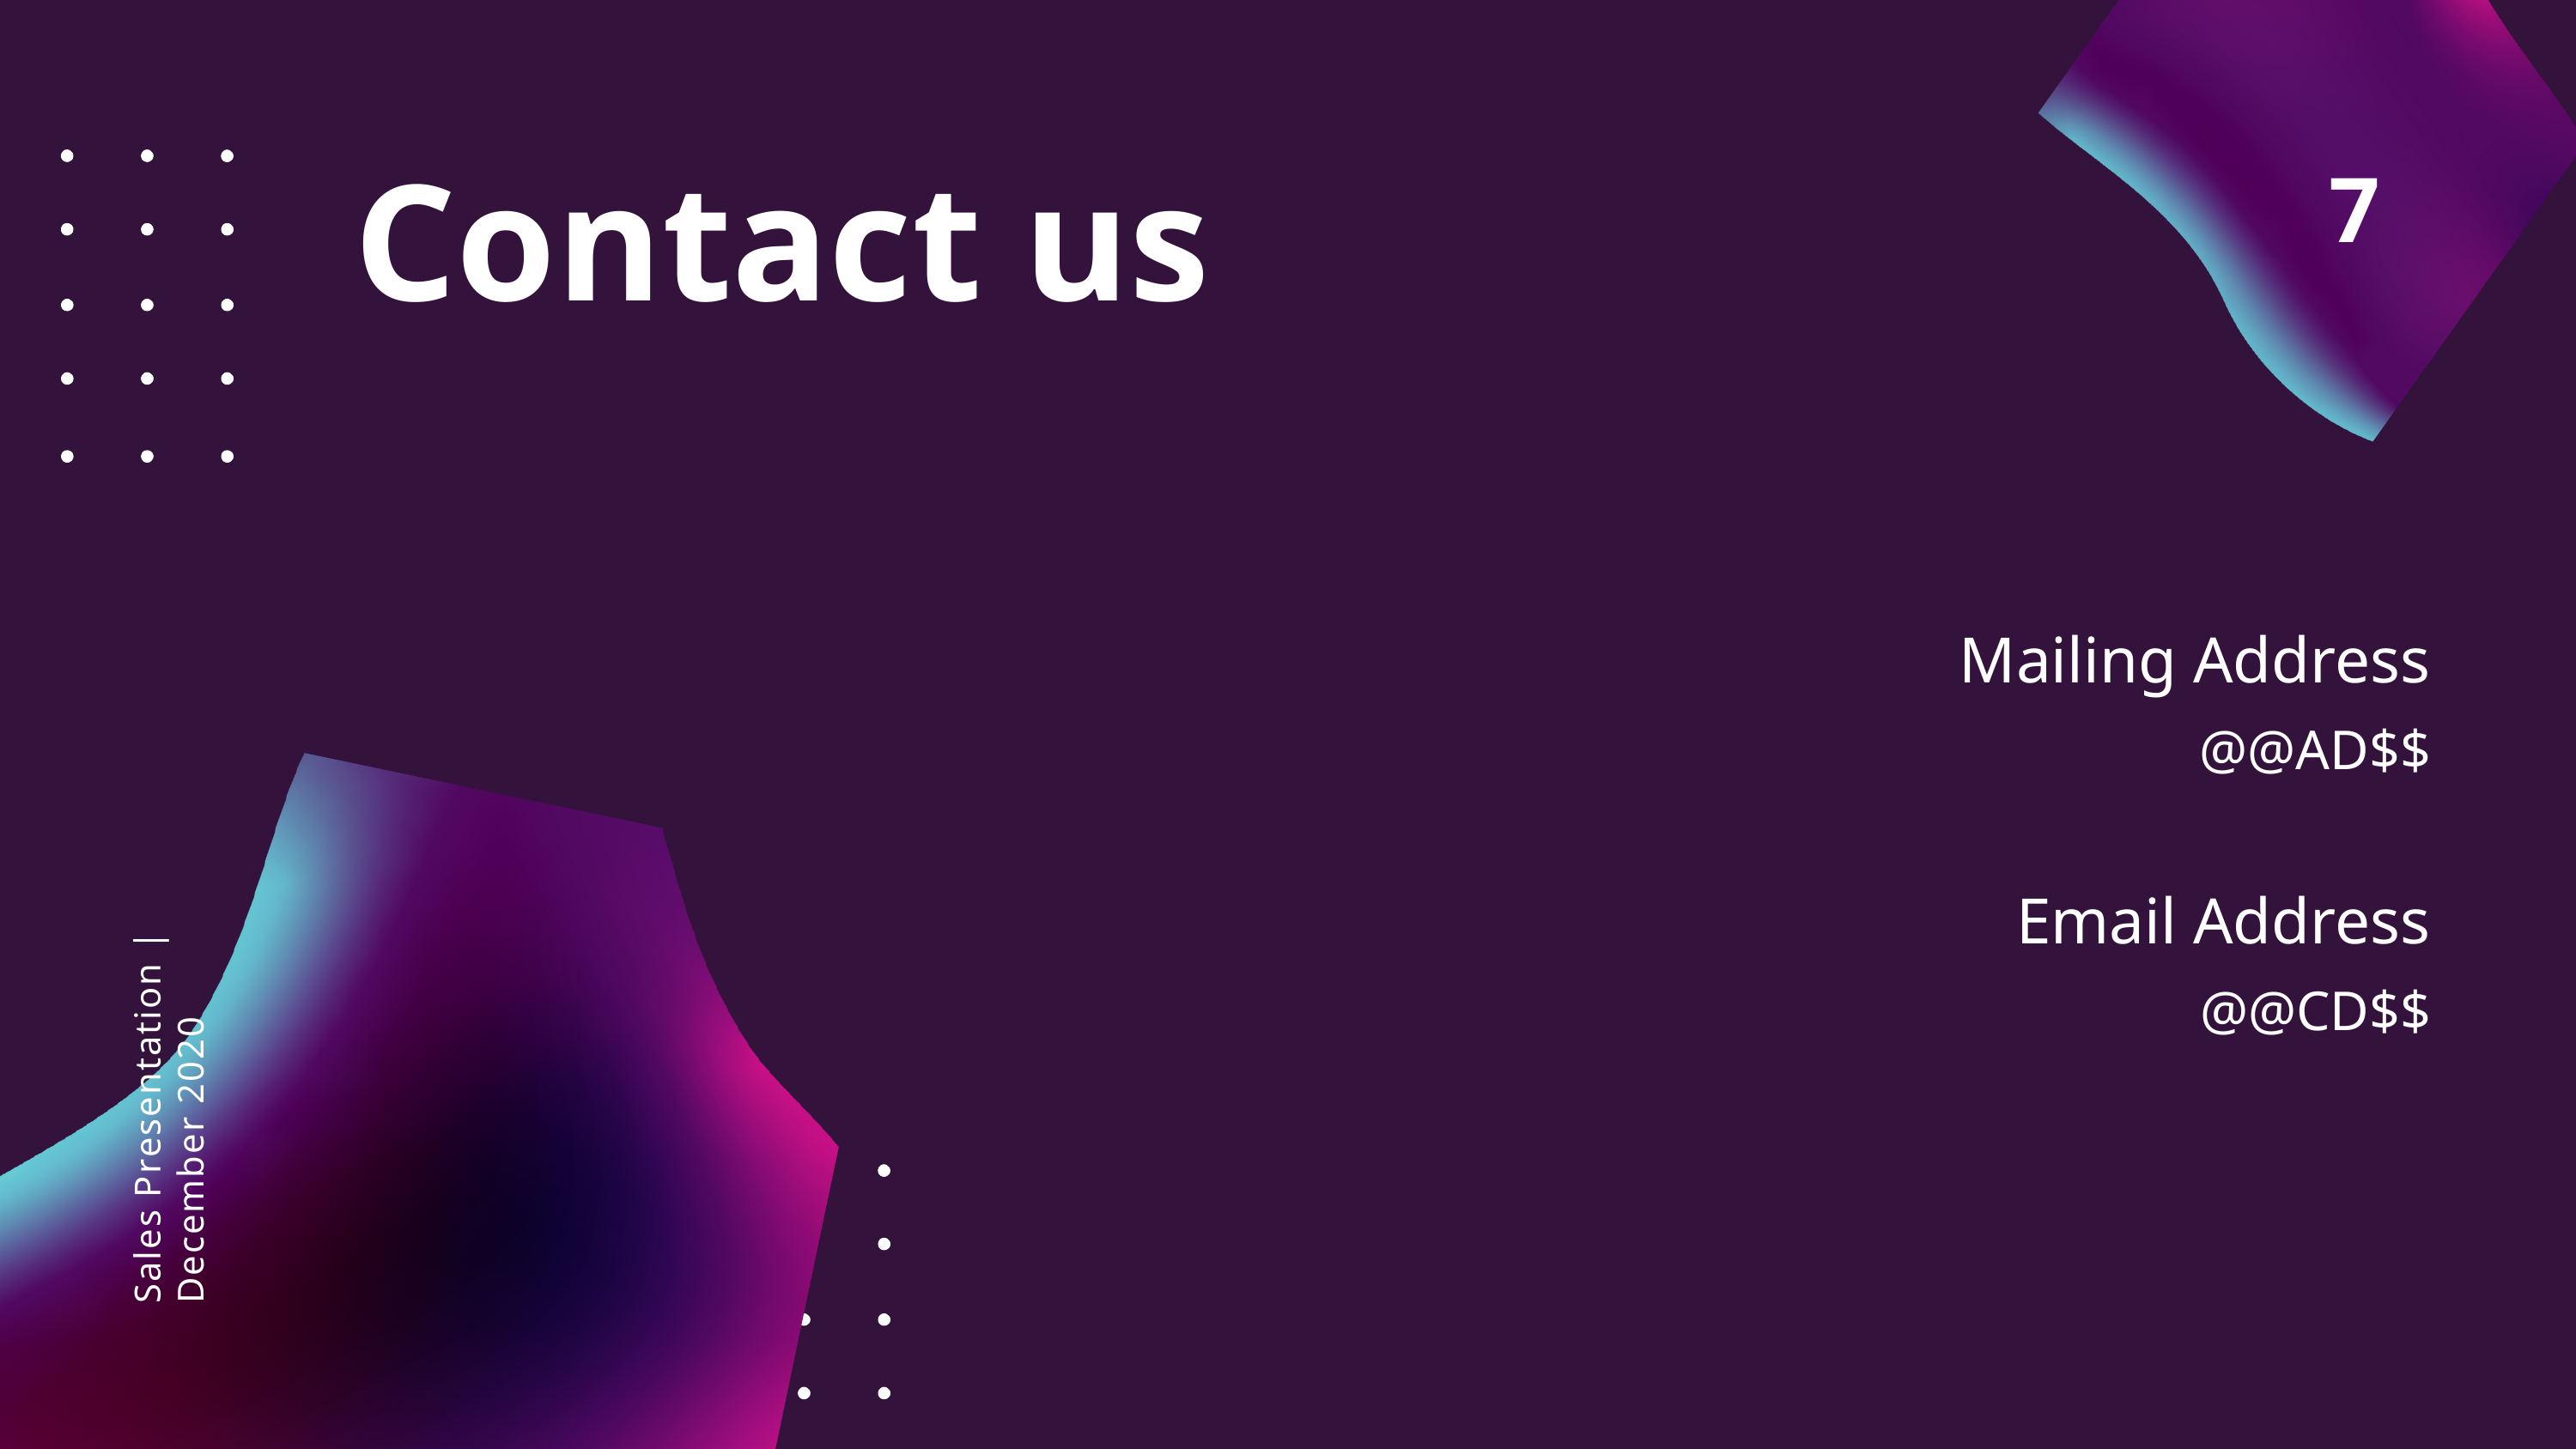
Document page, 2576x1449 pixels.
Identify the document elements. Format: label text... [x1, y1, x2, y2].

text_box Email Address [1338, 881, 2432, 957]
text_box [0, 688, 896, 1449]
text_box [0, 144, 239, 467]
text_box @@CD$$ [1338, 977, 2432, 1042]
text_box Contact us [354, 155, 1254, 333]
text_box [776, 1159, 896, 1449]
text_box 7 [2257, 162, 2380, 261]
text_box @@AD$$ [1338, 715, 2432, 780]
text_box Mailing Address [1338, 620, 2432, 695]
text_box [1986, 0, 2576, 455]
text_box Sales Presentation | December 2020 [125, 903, 211, 1304]
